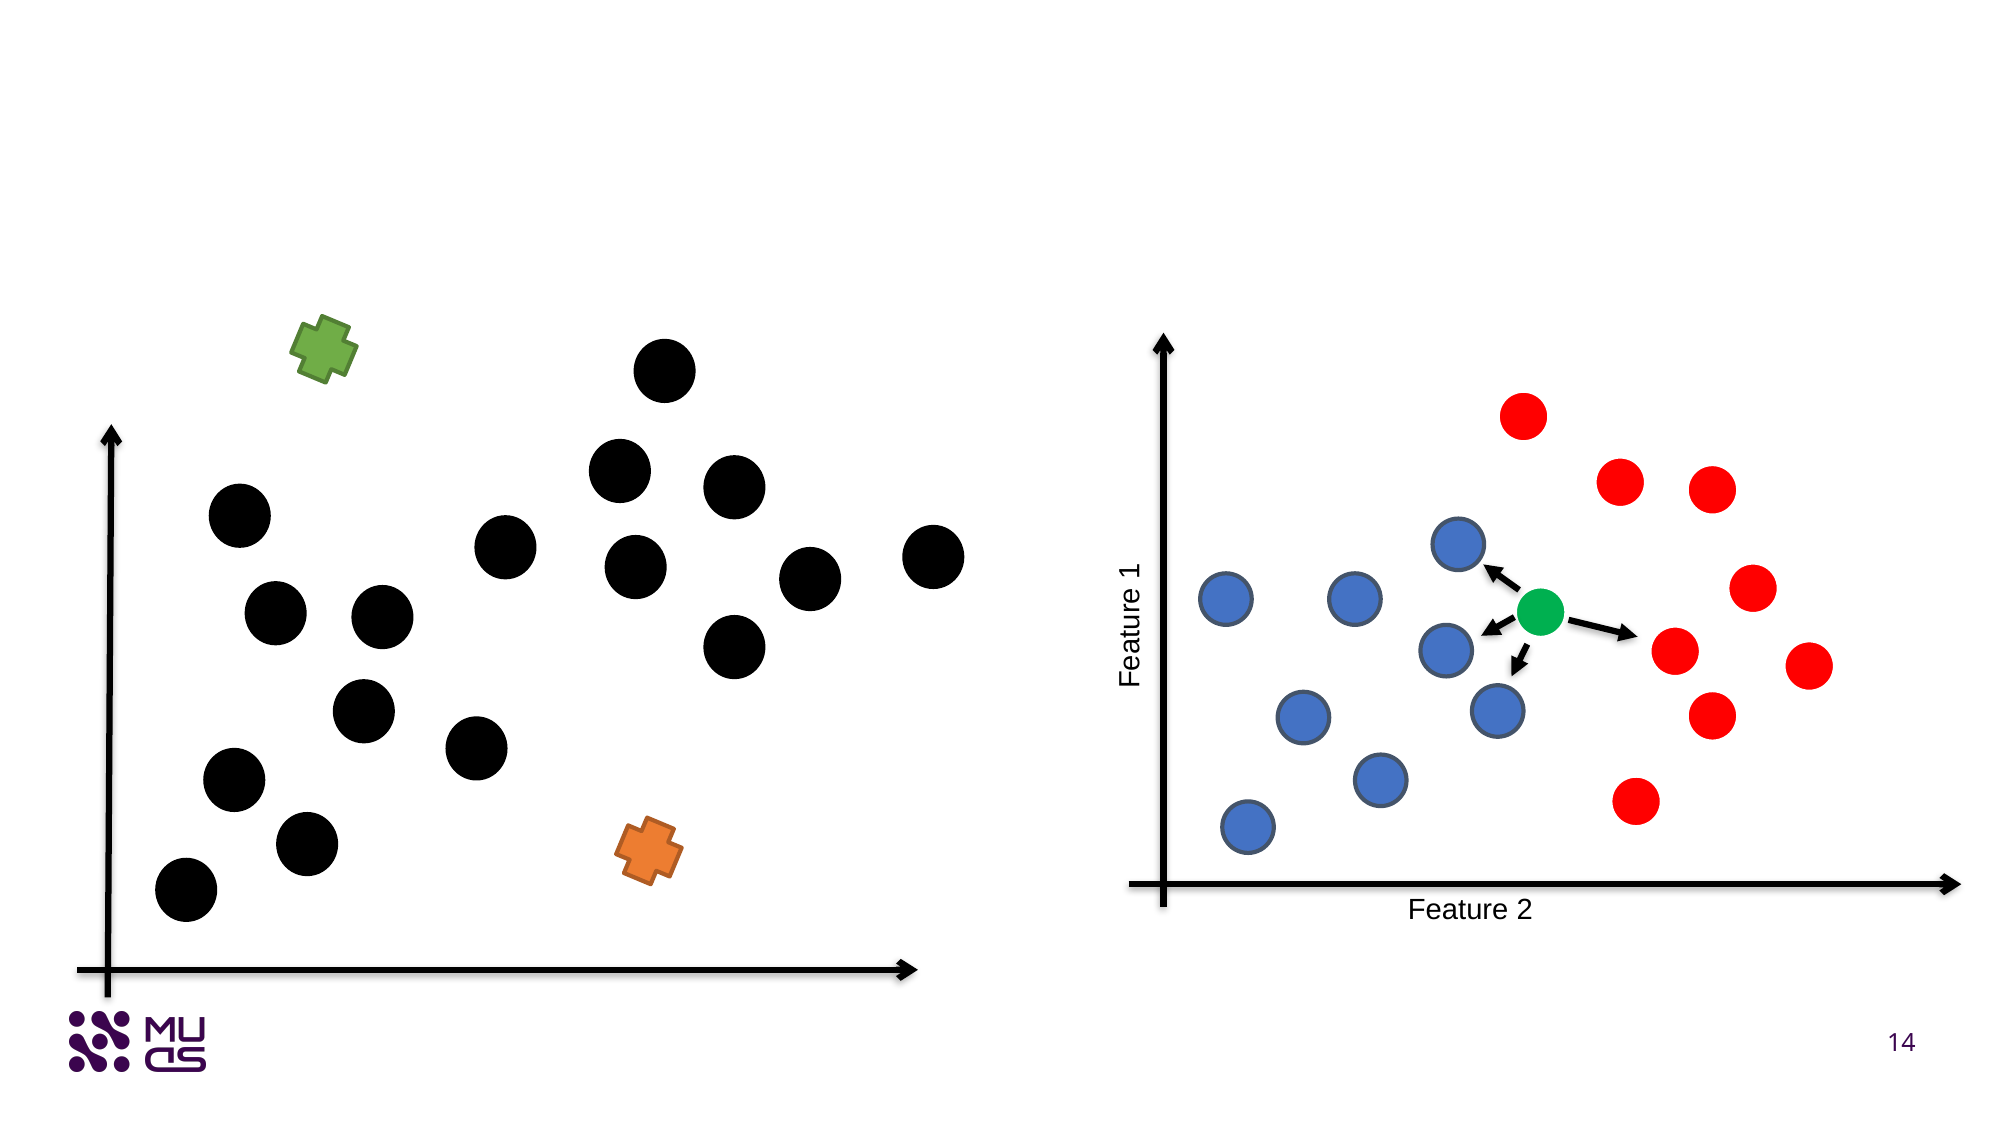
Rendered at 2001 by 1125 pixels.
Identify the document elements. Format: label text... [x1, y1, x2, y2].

text_box [1781, 638, 1838, 694]
text_box [779, 546, 842, 612]
text_box [1418, 622, 1475, 679]
text_box [1725, 560, 1781, 617]
text_box Feature 2 [1393, 893, 1676, 933]
text_box [445, 716, 508, 781]
text_box [276, 811, 339, 877]
text_box [1220, 799, 1276, 856]
text_box [1469, 683, 1526, 739]
text_box [1592, 454, 1649, 511]
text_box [1480, 616, 1515, 636]
text_box [289, 314, 359, 385]
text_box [1511, 643, 1528, 677]
text_box [1608, 773, 1664, 830]
text_box [703, 614, 766, 680]
slide_number 14 [1862, 1013, 1931, 1074]
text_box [1568, 619, 1638, 637]
text_box [588, 438, 651, 504]
text_box [633, 338, 696, 404]
text_box [1352, 752, 1409, 809]
text_box [244, 581, 307, 646]
text_box [203, 747, 266, 813]
text_box [1275, 689, 1332, 746]
text_box [208, 483, 271, 548]
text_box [107, 423, 112, 968]
text_box [351, 584, 414, 650]
text_box [1430, 516, 1487, 573]
text_box [1198, 571, 1254, 627]
text_box [1512, 584, 1569, 641]
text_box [1483, 564, 1520, 591]
text_box [604, 534, 667, 600]
text_box Feature 1 [1102, 421, 1153, 704]
text_box [474, 515, 537, 580]
text_box [703, 455, 766, 520]
text_box [332, 679, 395, 744]
text_box [1647, 623, 1704, 680]
text_box [1495, 388, 1552, 445]
text_box [614, 815, 684, 887]
text_box [1327, 571, 1383, 627]
text_box [1684, 688, 1741, 744]
text_box [1684, 461, 1741, 518]
text_box [902, 524, 965, 590]
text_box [107, 977, 112, 998]
picture [69, 1011, 206, 1072]
text_box [155, 857, 218, 922]
